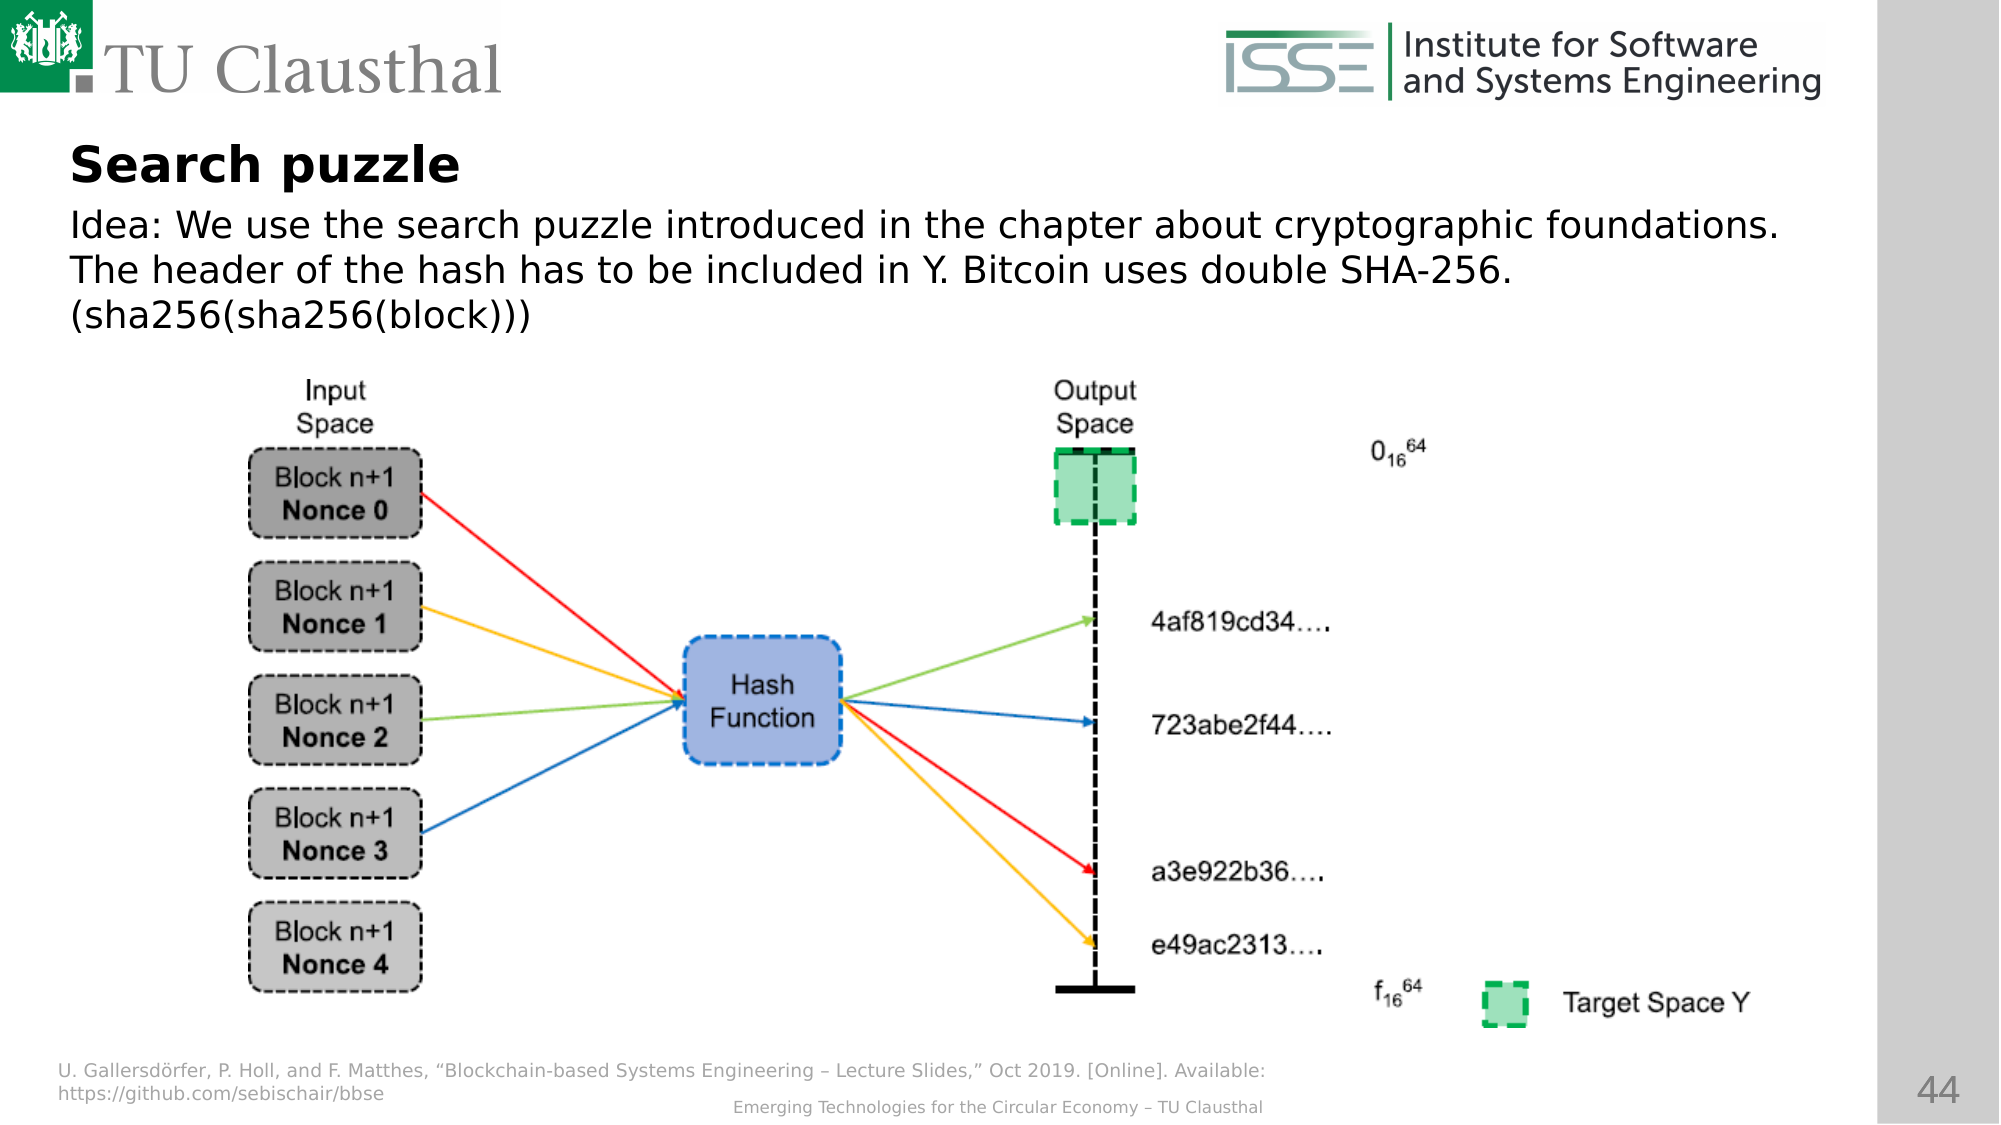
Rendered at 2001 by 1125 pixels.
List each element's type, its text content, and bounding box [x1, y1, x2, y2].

picture [1218, 22, 1826, 107]
text_box Search puzzle [54, 125, 1818, 207]
picture [0, 0, 501, 93]
text_box Idea: We use the search puzzle introduced in the chapter about cryptographic foundations. The header of the hash has to be included in Y. Bitcoin uses double SHA-256. (sha256(sha256(block))) [54, 208, 1818, 329]
text_box U. Gallersdörfer, P. Holl, and F. Matthes, “Blockchain-based Systems Engineering – Lecture Slides,” Oct 2019. [Online]. Available: https://github.com/sebischair/bbse [43, 1051, 1520, 1112]
picture [248, 379, 1751, 1028]
